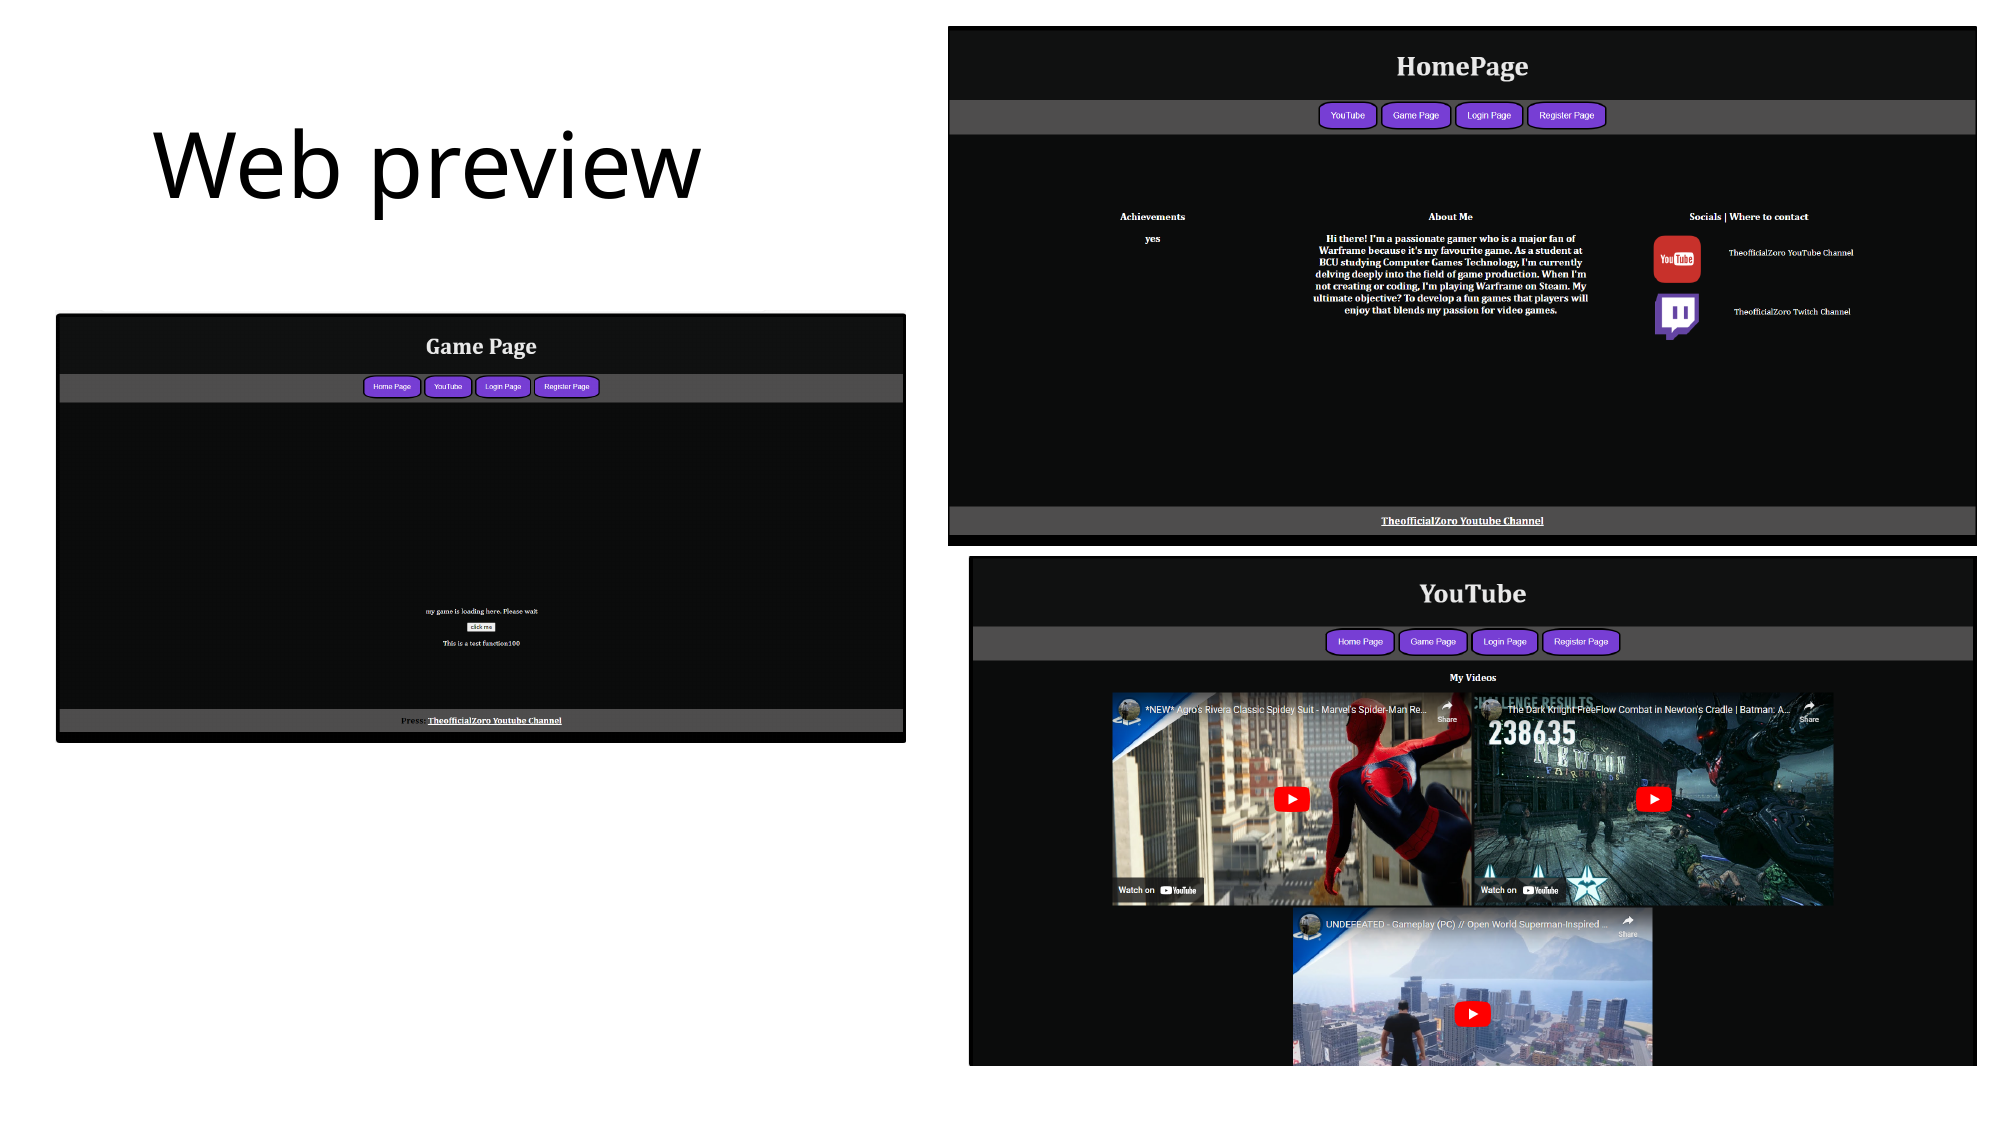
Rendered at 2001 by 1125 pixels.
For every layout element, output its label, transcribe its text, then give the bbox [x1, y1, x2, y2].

title Web preview [137, 59, 948, 278]
picture [968, 556, 1977, 1066]
picture [55, 310, 906, 743]
picture [948, 26, 1977, 546]
